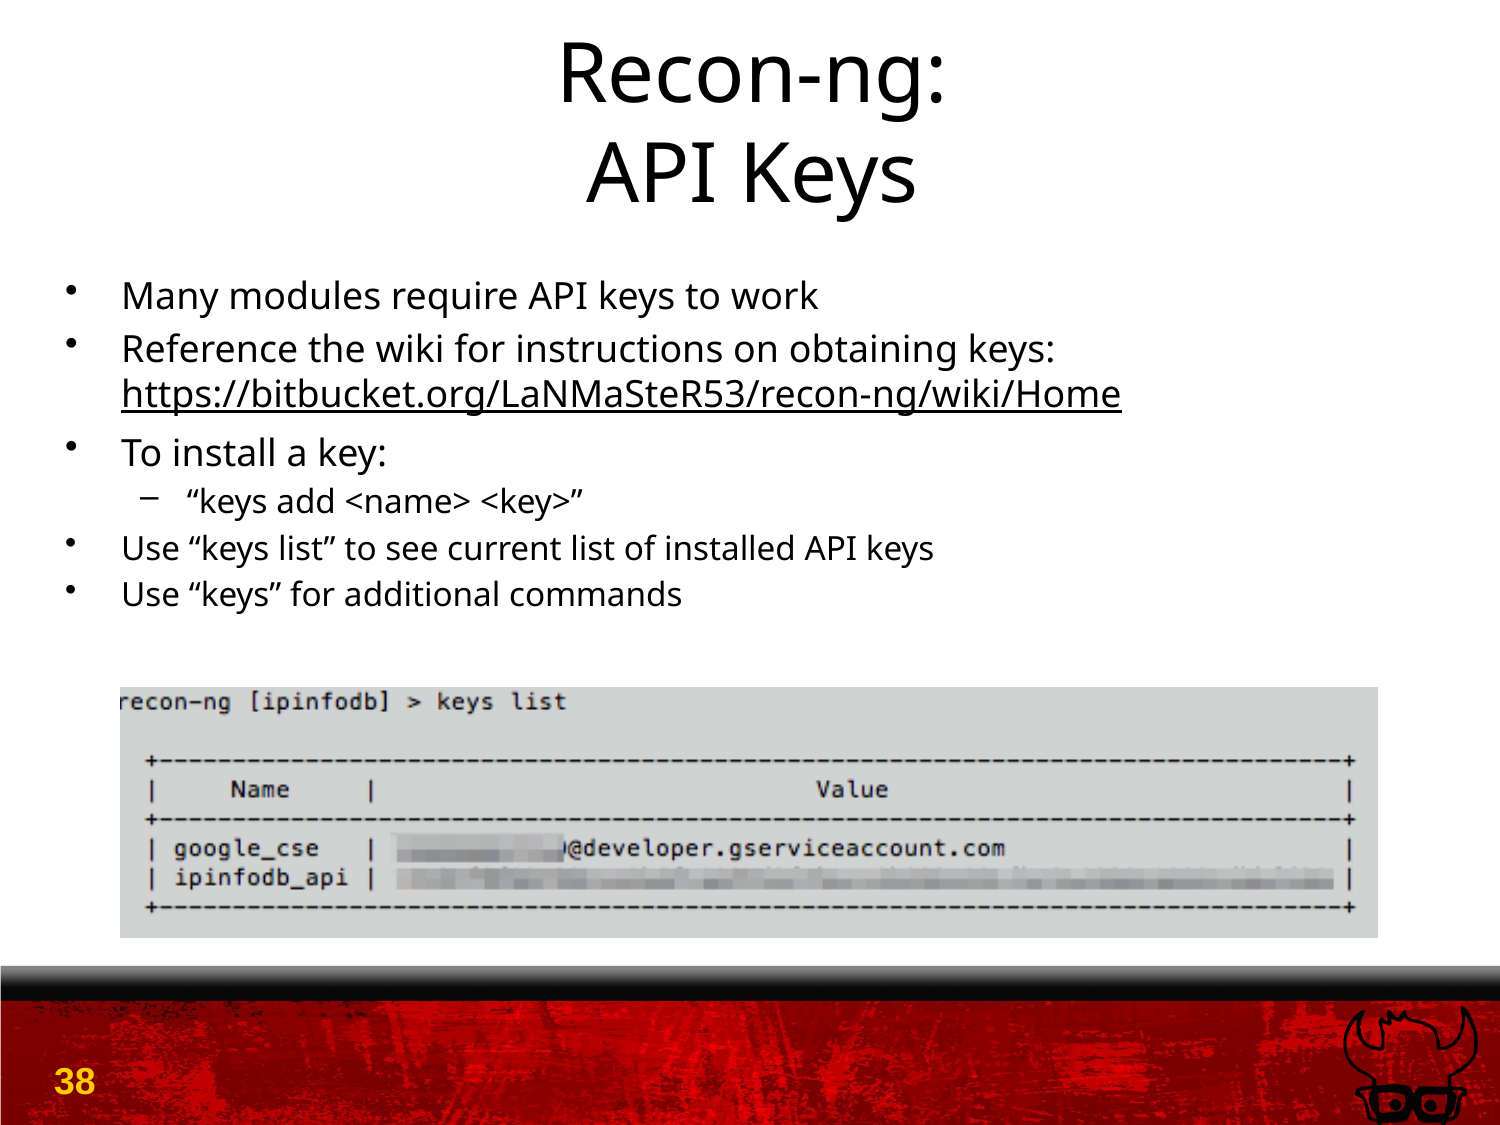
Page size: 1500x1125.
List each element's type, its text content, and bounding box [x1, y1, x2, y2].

picture [120, 687, 1378, 938]
list Many modules require API keys to work Reference the wiki for instructions on obtaining keys: https://bitbucket.org/LaNMaSteR53/recon-ng/wiki/Home To install a key: “keys add <name> <key>” Use “keys list” to see current list of installed API keys Use “keys” for additional commands [49, 264, 1438, 953]
title Recon-ng: API Keys [35, 22, 1469, 216]
picture [0, 282, 1500, 1125]
